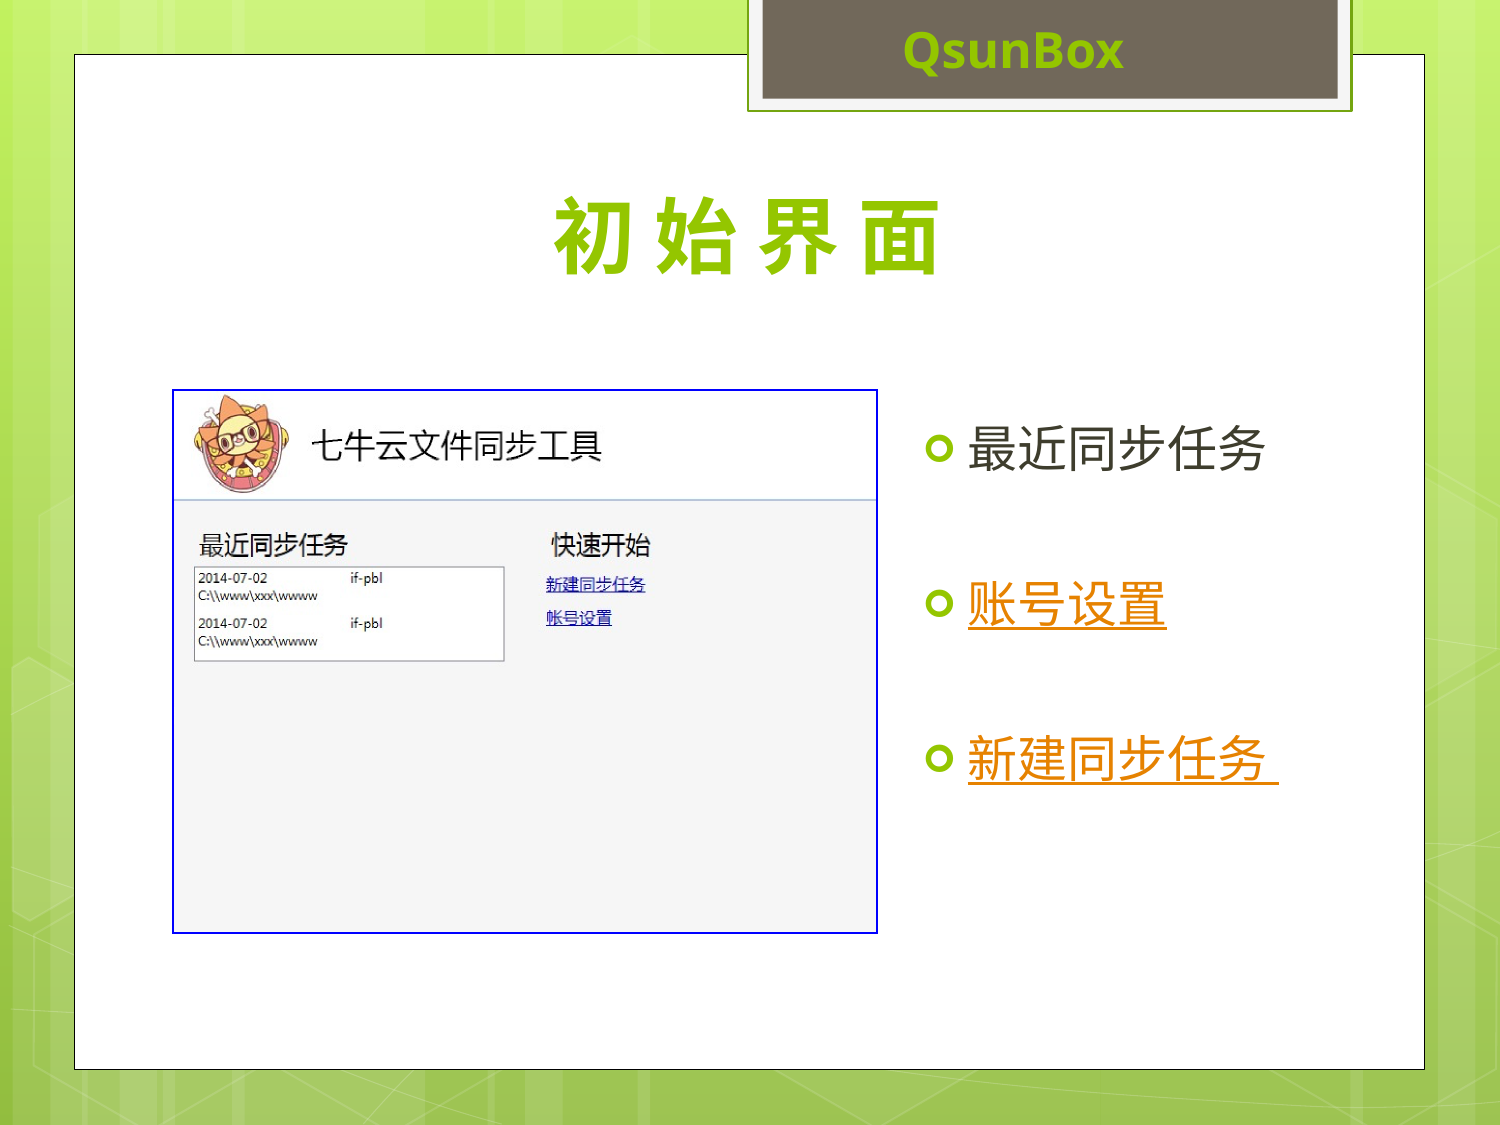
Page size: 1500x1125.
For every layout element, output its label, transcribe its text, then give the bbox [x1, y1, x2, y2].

list 最近同步任务 账号设置 新建同步任务 [896, 292, 1324, 854]
title 初 始 界 面 [171, 168, 1324, 293]
picture [173, 391, 877, 933]
text_box QsunBox [887, 10, 1195, 86]
